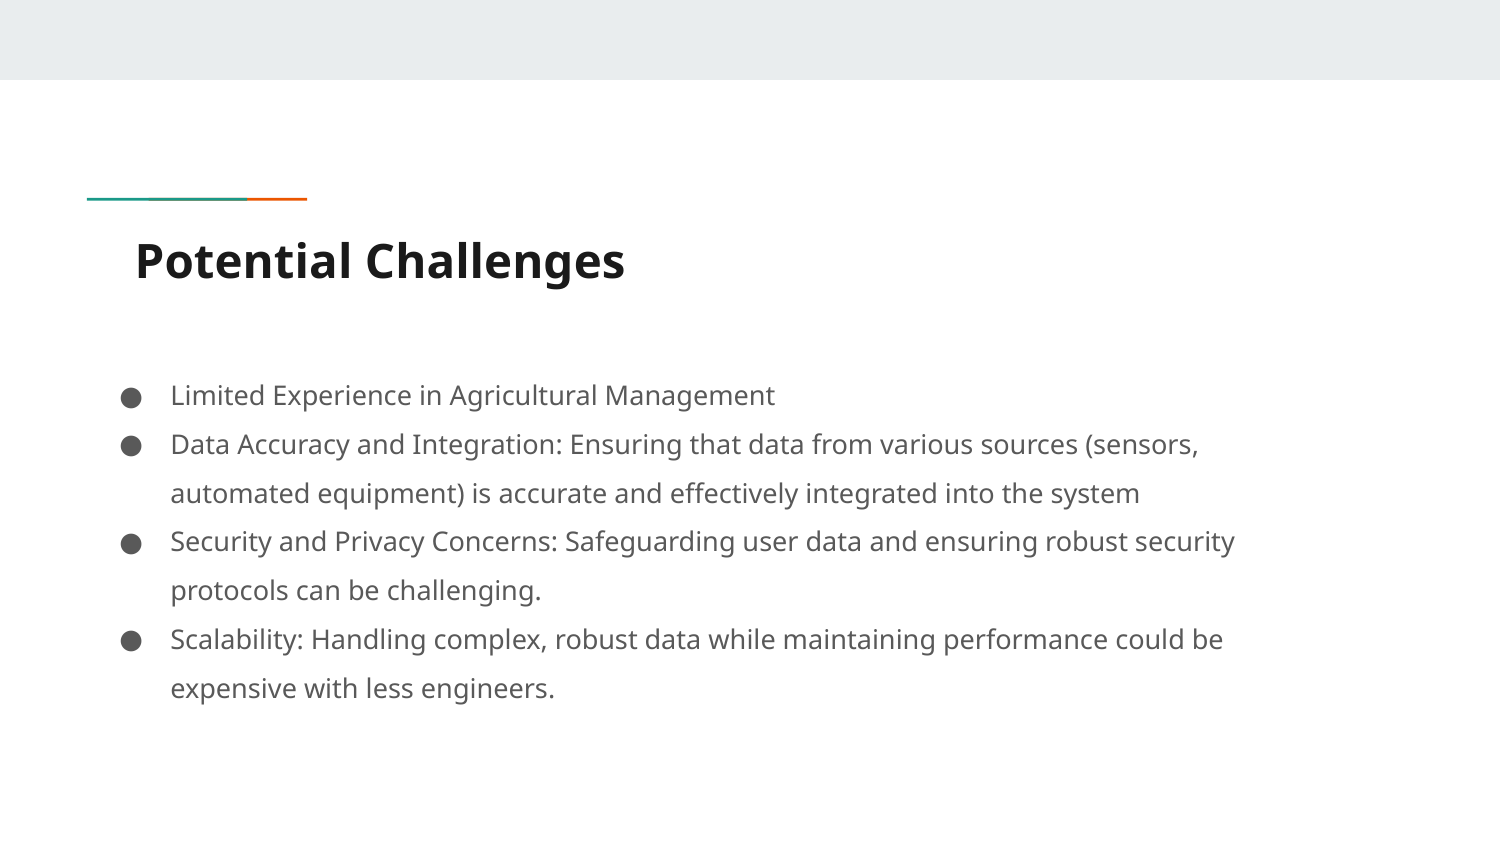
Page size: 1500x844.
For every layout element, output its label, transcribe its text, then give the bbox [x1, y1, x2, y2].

title Potential Challenges [119, 216, 1381, 305]
list Limited Experience in Agricultural Management Data Accuracy and Integration: Ensuring that data from various sources (sensors, automated equipment) is accurate and effectively integrated into the system Security and Privacy Concerns: Safeguarding user data and ensuring robust security protocols can be challenging. Scalability: Handling complex, robust data while maintaining performance could be expensive with less engineers. [80, 347, 1335, 780]
